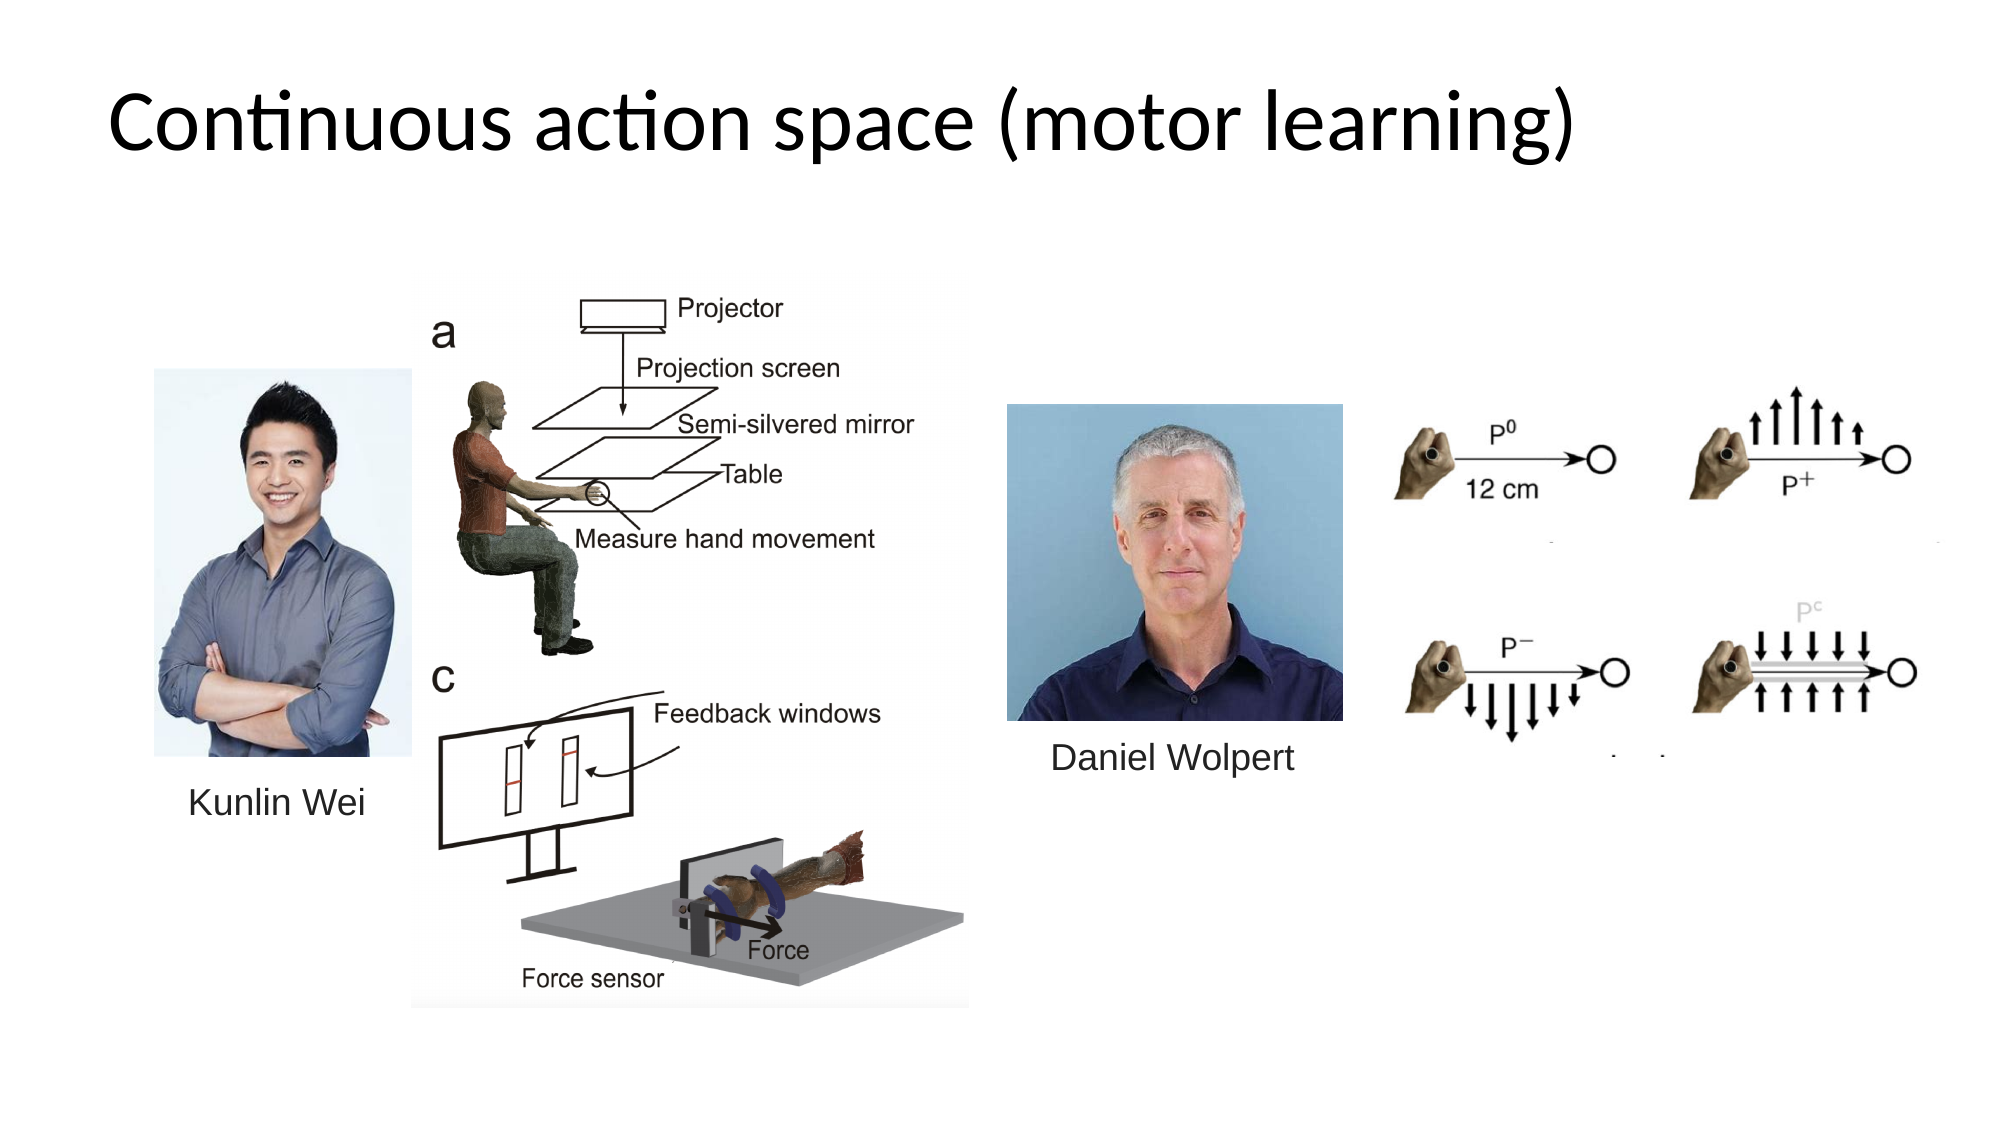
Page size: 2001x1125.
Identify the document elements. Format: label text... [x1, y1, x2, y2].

picture [1007, 404, 1344, 721]
picture [1352, 580, 1928, 757]
picture [154, 270, 969, 1008]
text_box Kunlin Wei [173, 770, 393, 831]
picture [1381, 368, 1957, 543]
text_box Continuous action space (motor learning) [93, 13, 1966, 231]
text_box Daniel Wolpert [1035, 725, 1315, 786]
